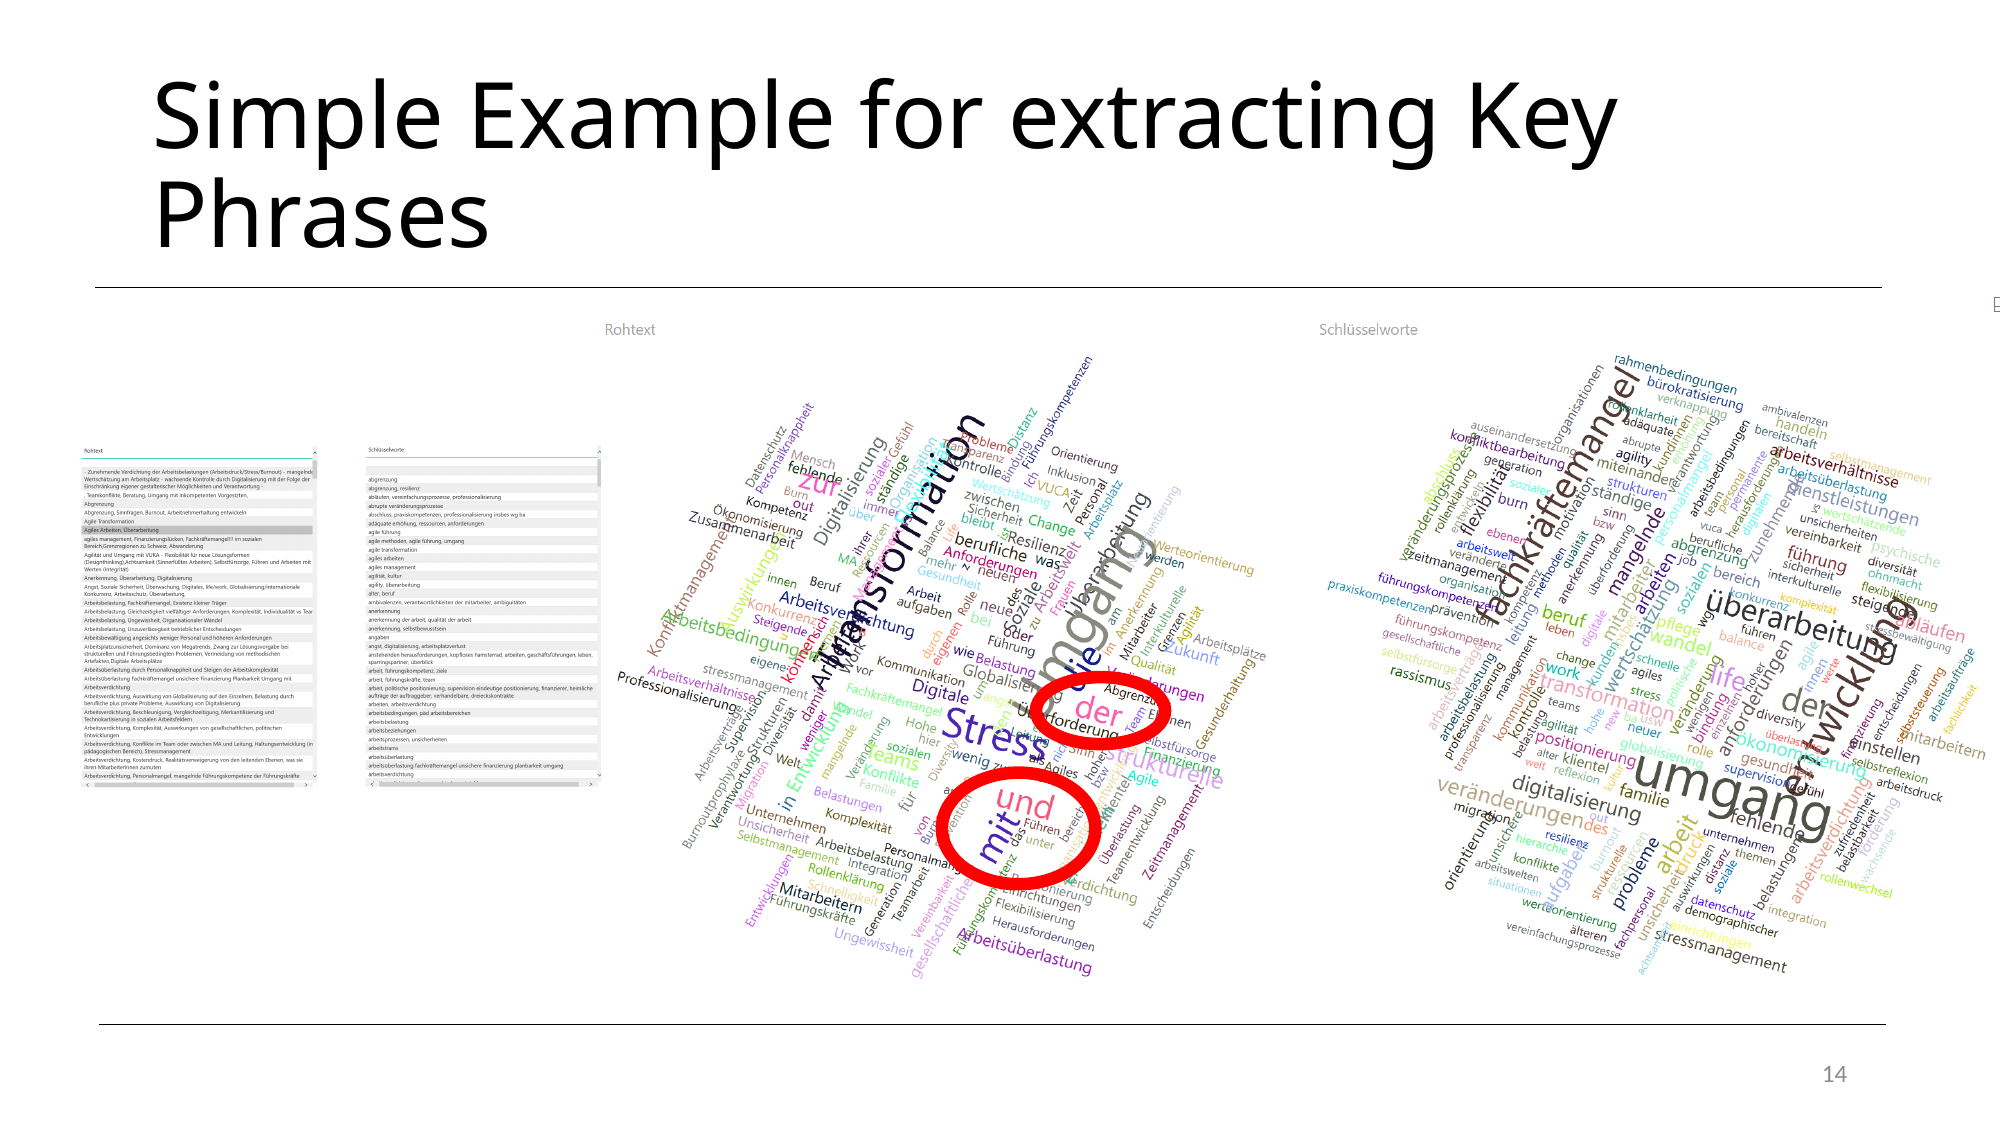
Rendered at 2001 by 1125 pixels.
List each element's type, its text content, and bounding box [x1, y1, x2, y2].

title Simple Example for extracting Key Phrases [137, 59, 1863, 278]
picture [601, 292, 2000, 1011]
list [78, 442, 601, 796]
slide_number 14 [1412, 1042, 1863, 1103]
